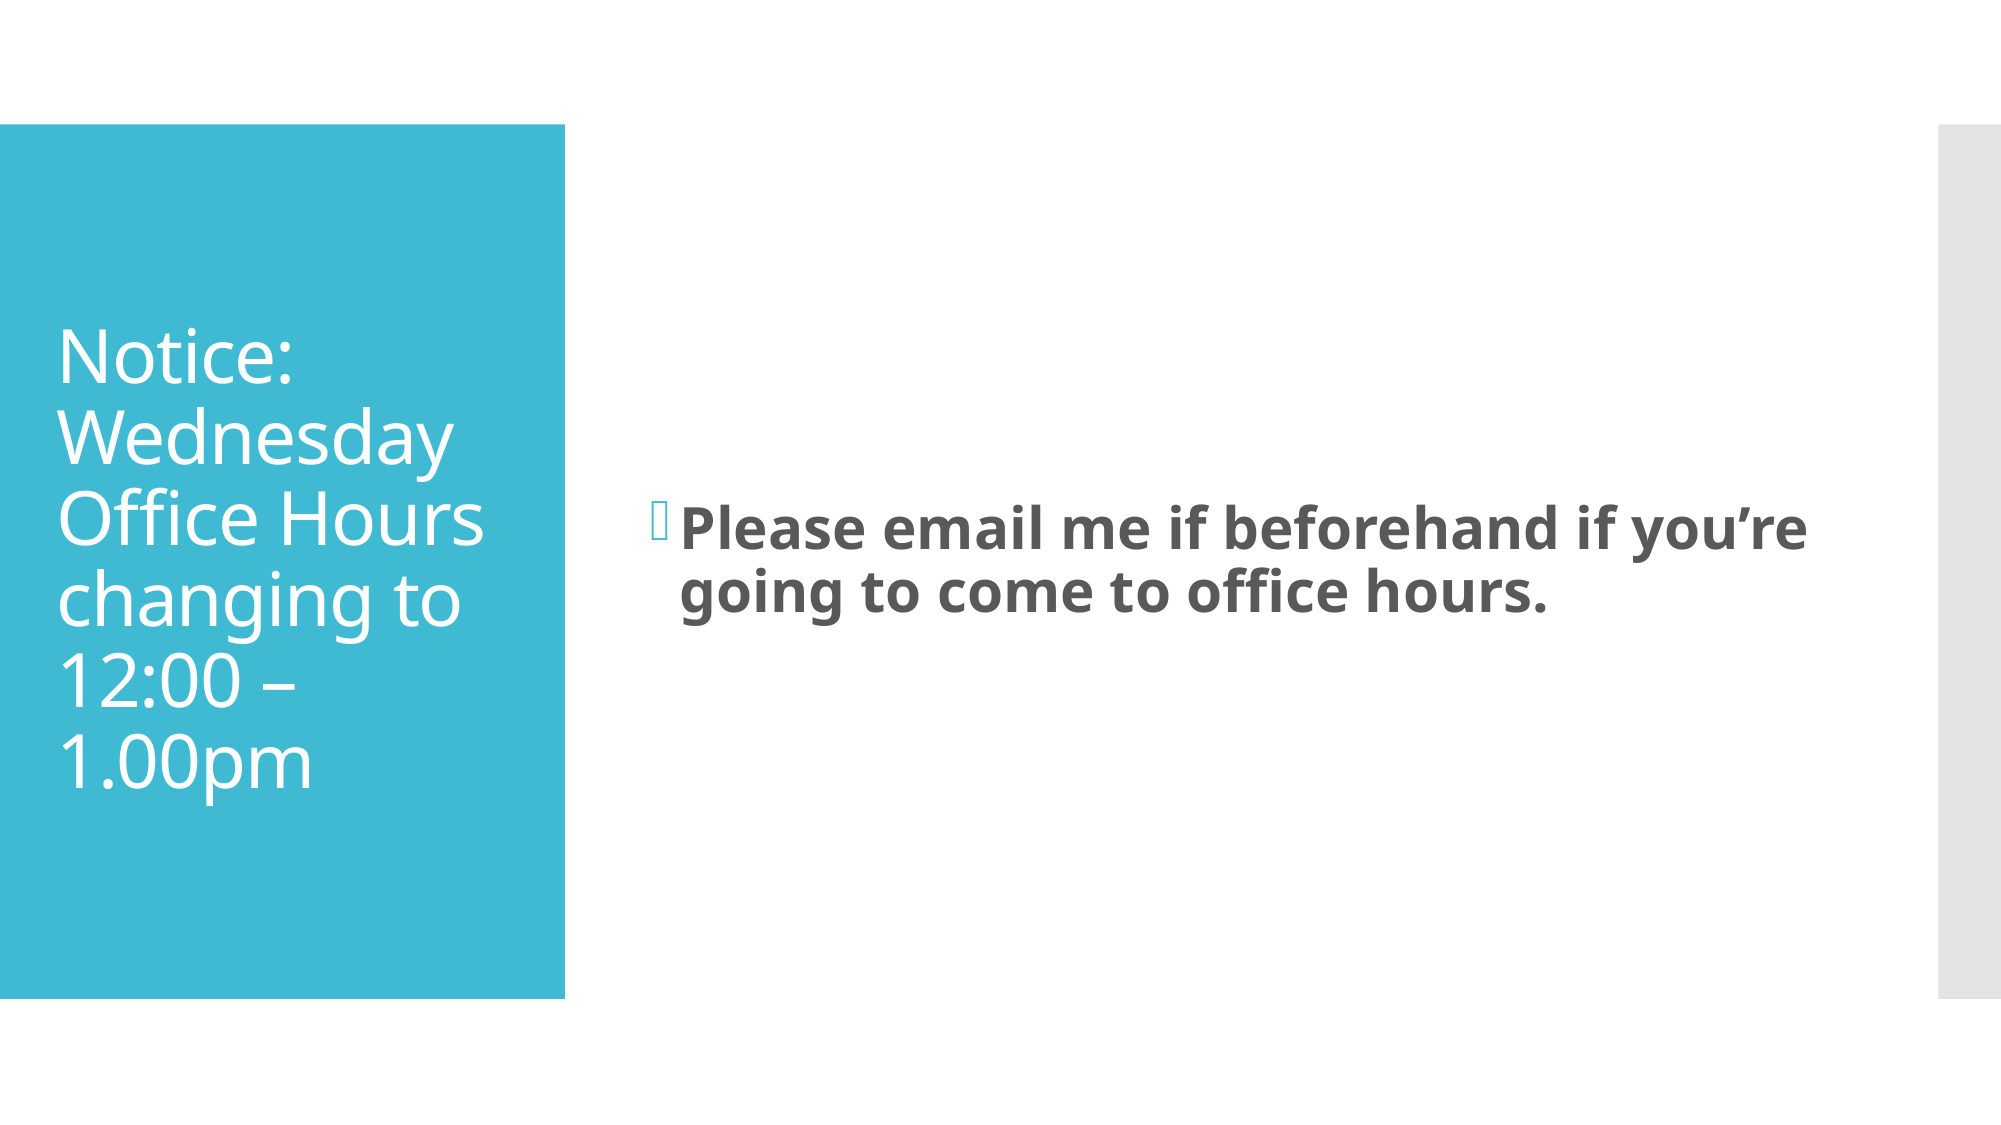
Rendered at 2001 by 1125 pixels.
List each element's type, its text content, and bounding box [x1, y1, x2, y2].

title Notice: Wednesday Office Hours changing to 12:00 – 1.00pm [41, 184, 525, 940]
list Please email me if beforehand if you’re going to come to office hours. [634, 141, 1835, 982]
